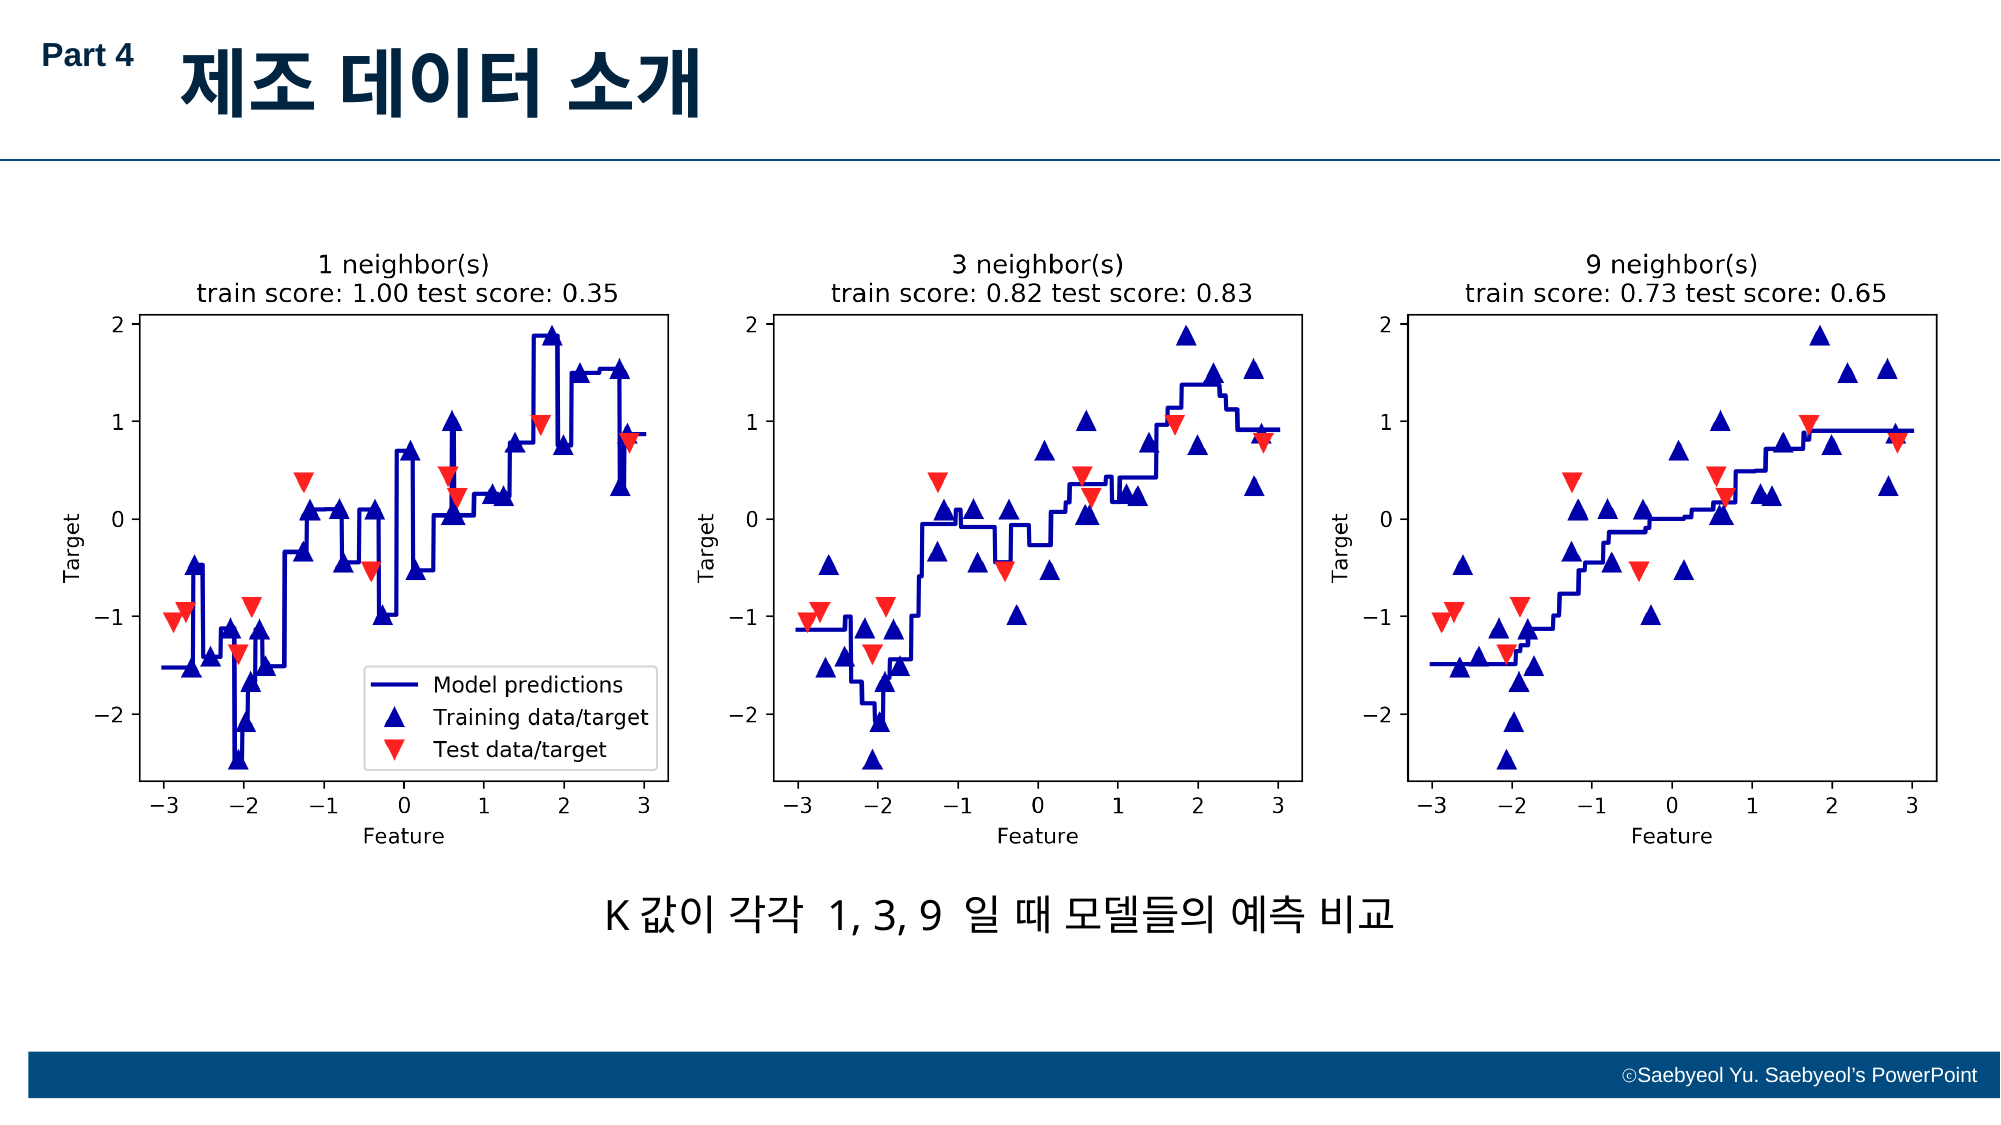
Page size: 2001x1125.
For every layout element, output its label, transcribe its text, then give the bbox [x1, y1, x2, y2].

text_box 제조 데이터 소개 [164, 28, 977, 134]
picture [47, 238, 1953, 864]
text_box K값이 각각 1, 3, 9 일 때 모델들의 예측 비교 [477, 880, 1523, 946]
text_box Part 4 [26, 26, 165, 81]
